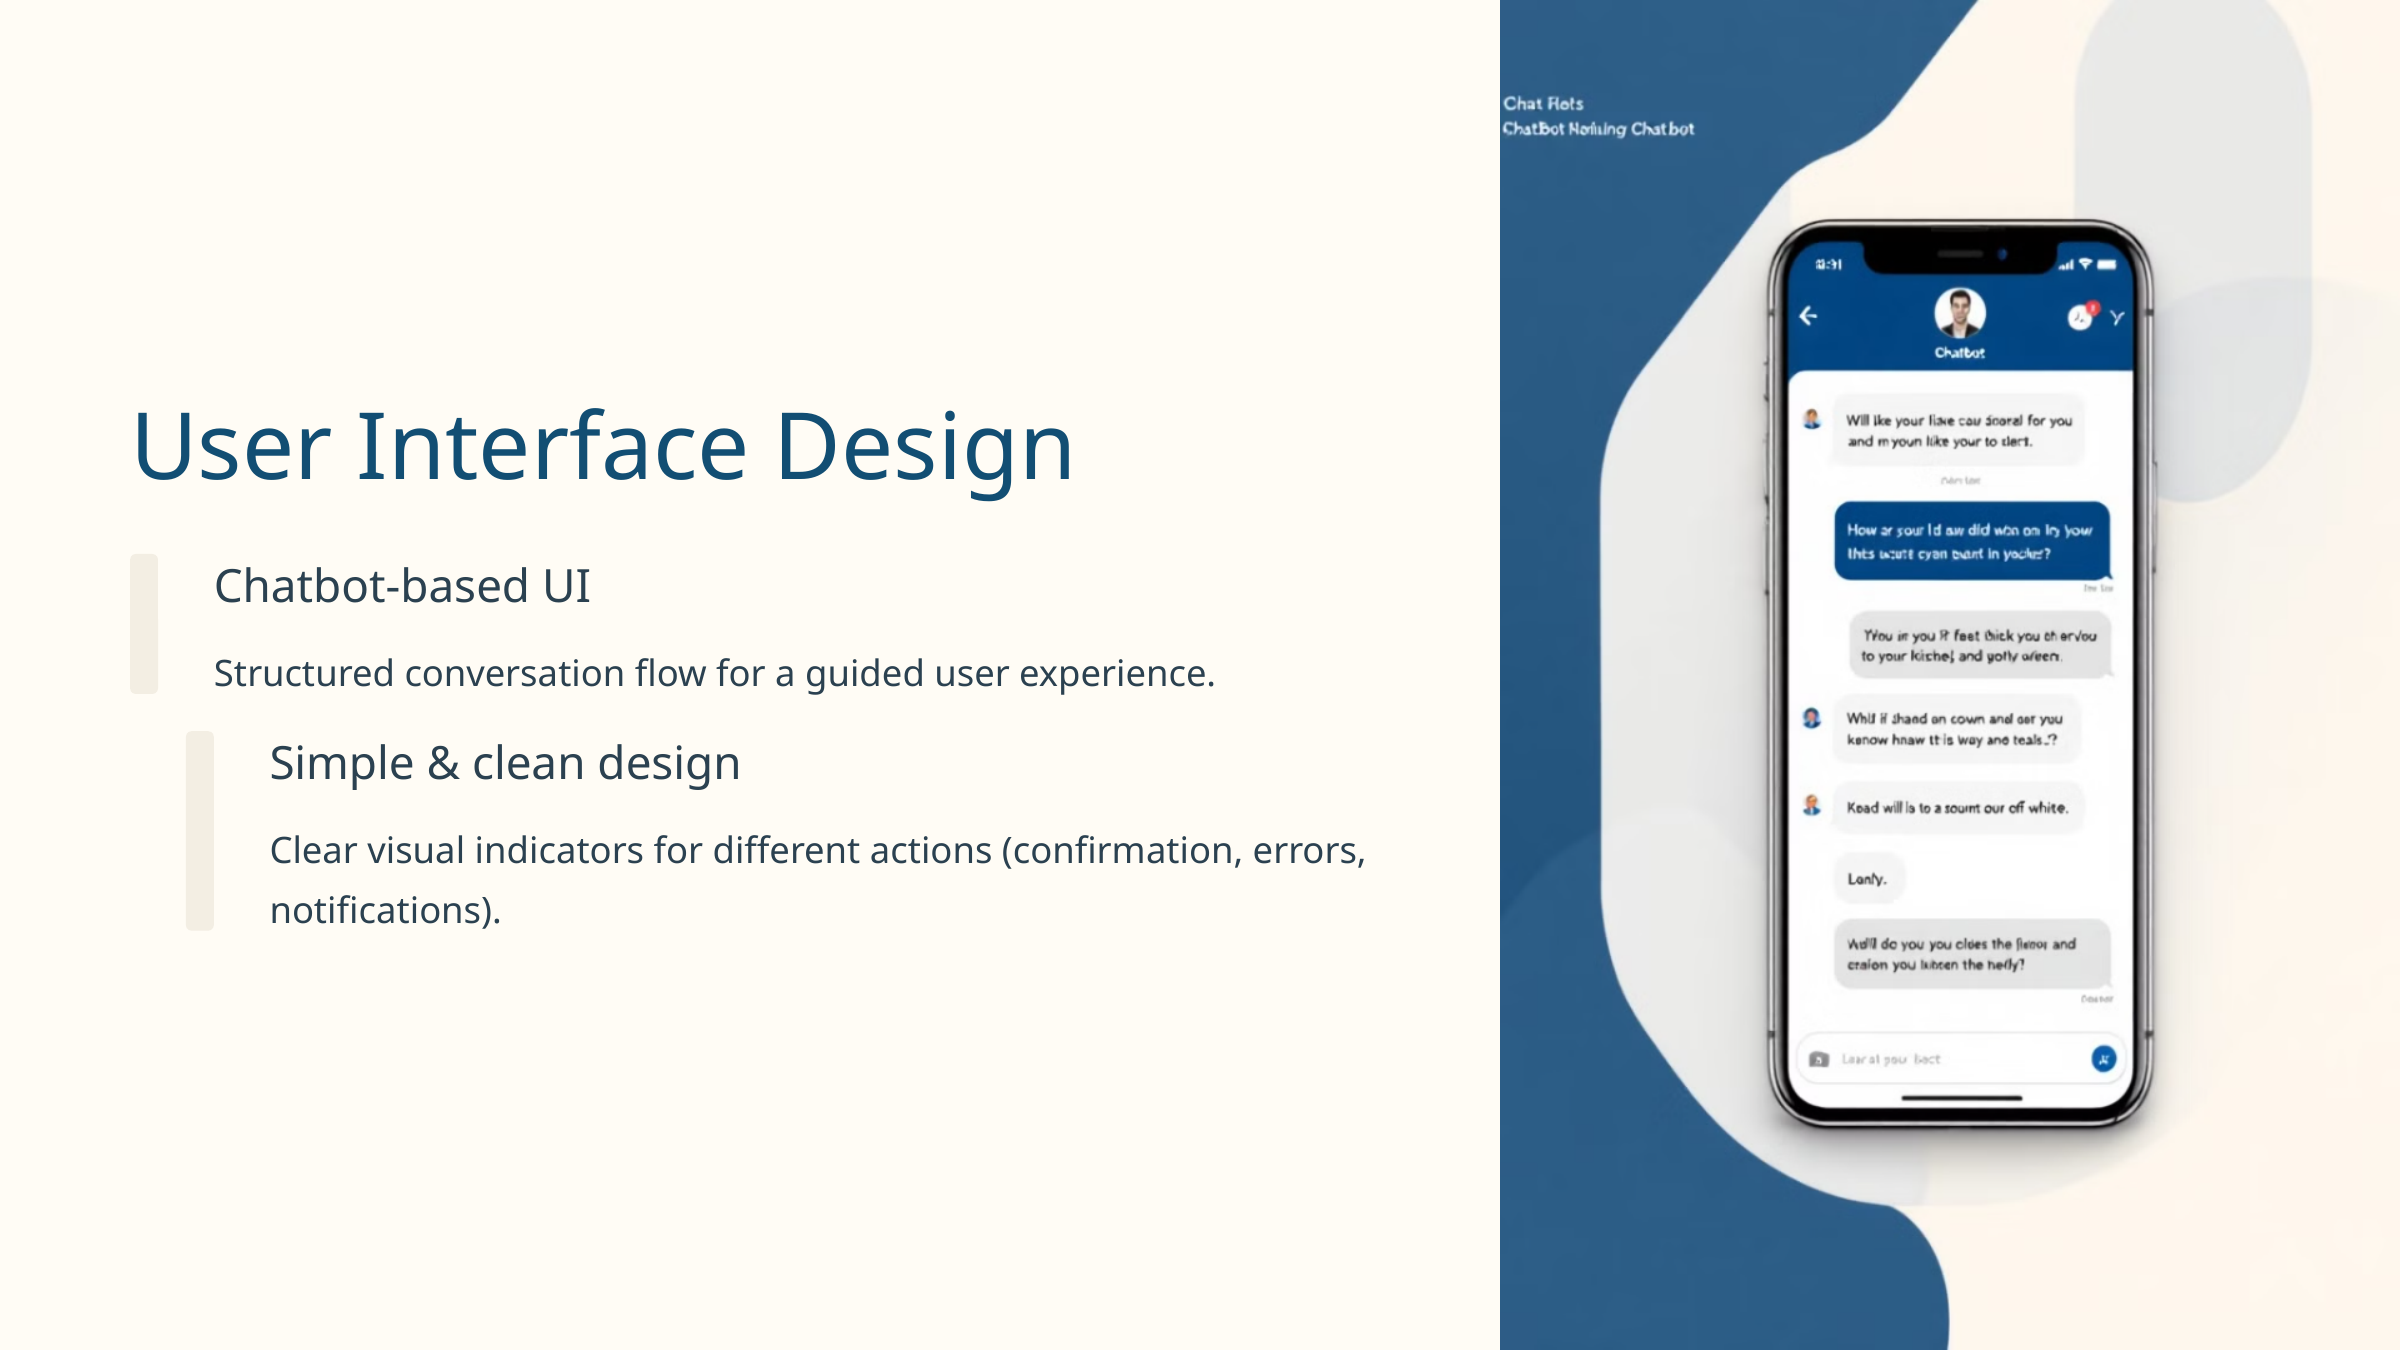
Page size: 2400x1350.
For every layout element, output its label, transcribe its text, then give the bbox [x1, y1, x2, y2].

text_box [130, 553, 159, 694]
text_box Simple & clean design [269, 731, 760, 790]
text_box Structured conversation flow for a guided user experience. [213, 634, 1370, 694]
text_box Chatbot-based UI [213, 553, 679, 613]
text_box Clear visual indicators for different actions (confirmation, errors, notifications). [269, 811, 1370, 931]
picture [1499, 0, 2400, 1350]
text_box User Interface Design [130, 382, 1100, 499]
text_box [185, 731, 214, 931]
